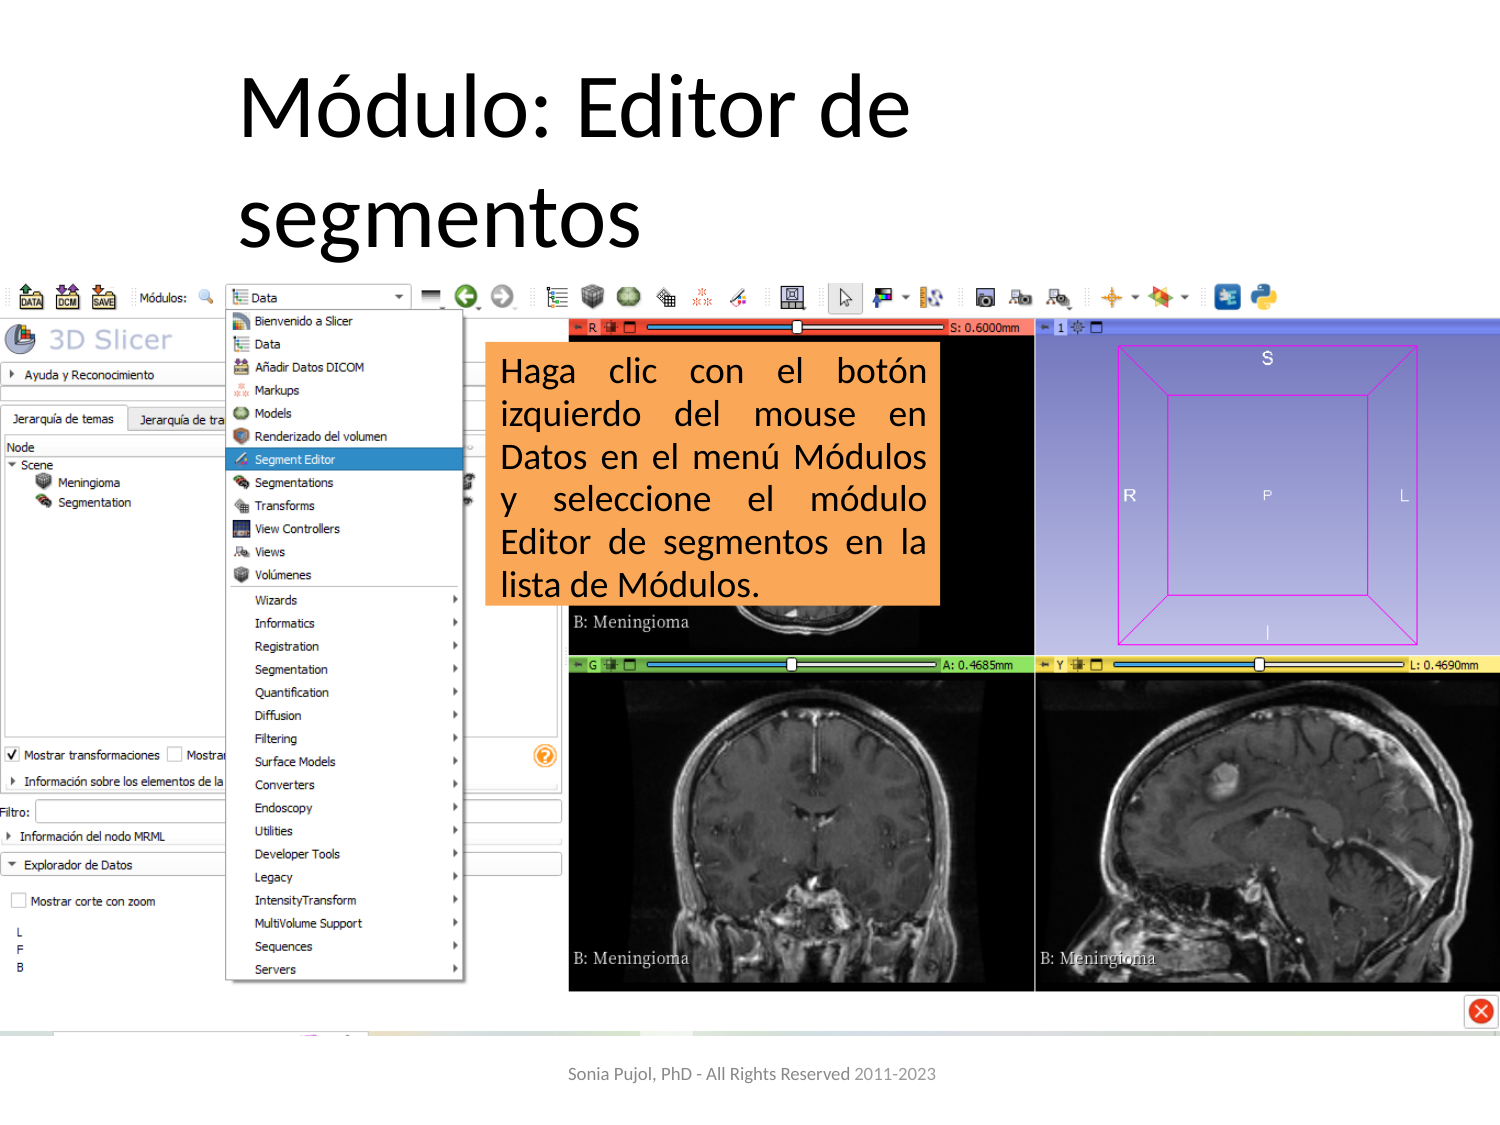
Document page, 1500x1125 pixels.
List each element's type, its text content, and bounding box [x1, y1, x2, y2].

title Módulo: Editor de segmentos [234, 43, 1335, 266]
picture [0, 283, 1500, 1037]
text_box Sonia Pujol, PhD - All Rights Reserved 2011-2023 [565, 1059, 995, 1084]
